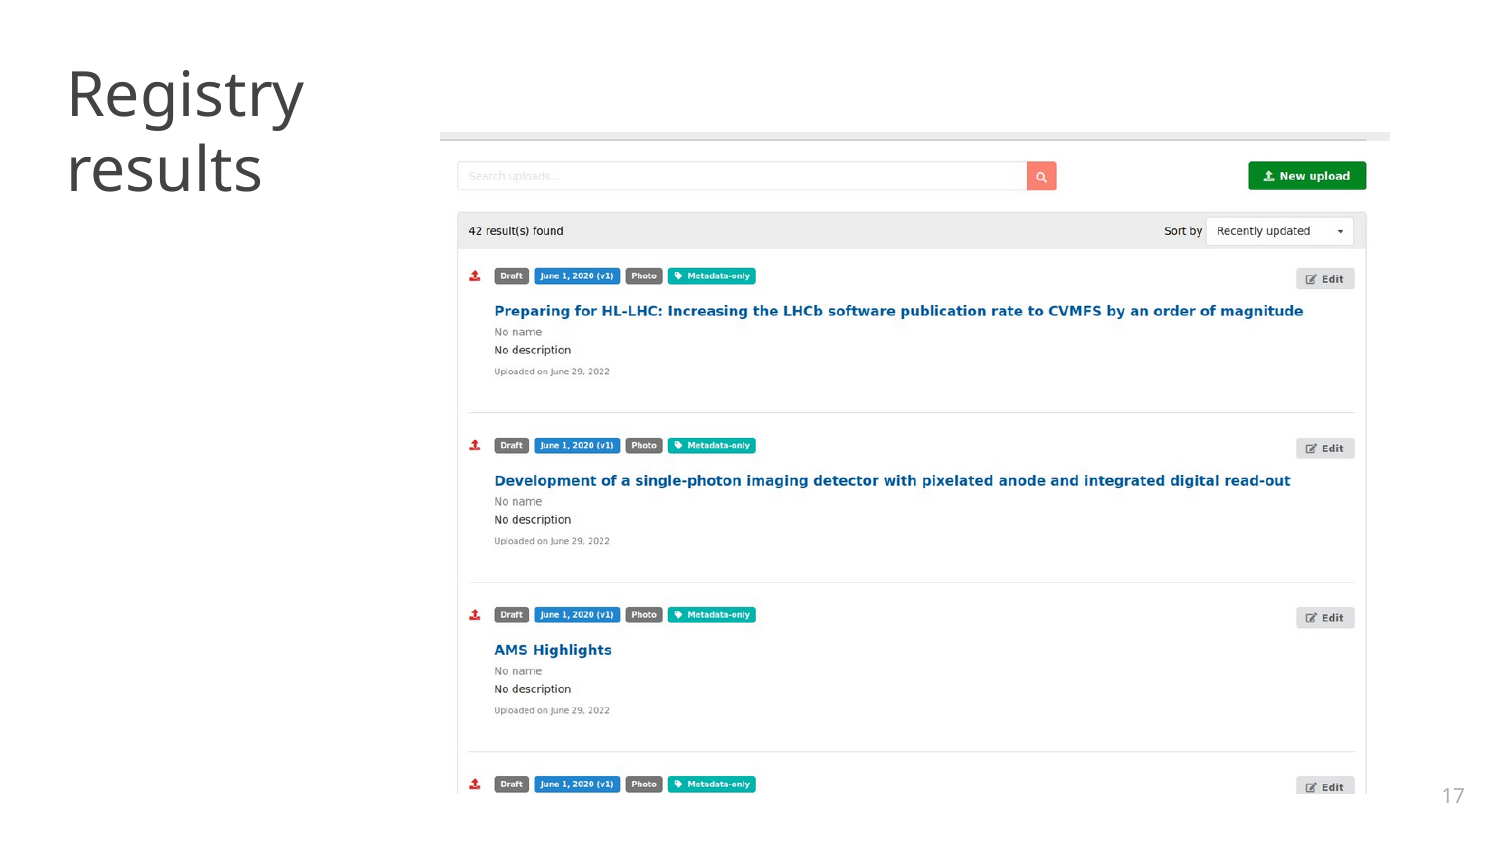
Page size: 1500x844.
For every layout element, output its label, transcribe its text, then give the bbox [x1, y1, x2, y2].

slide_number ‹#› [1389, 764, 1480, 830]
title Registry results [51, 38, 1449, 133]
picture [440, 132, 1391, 794]
